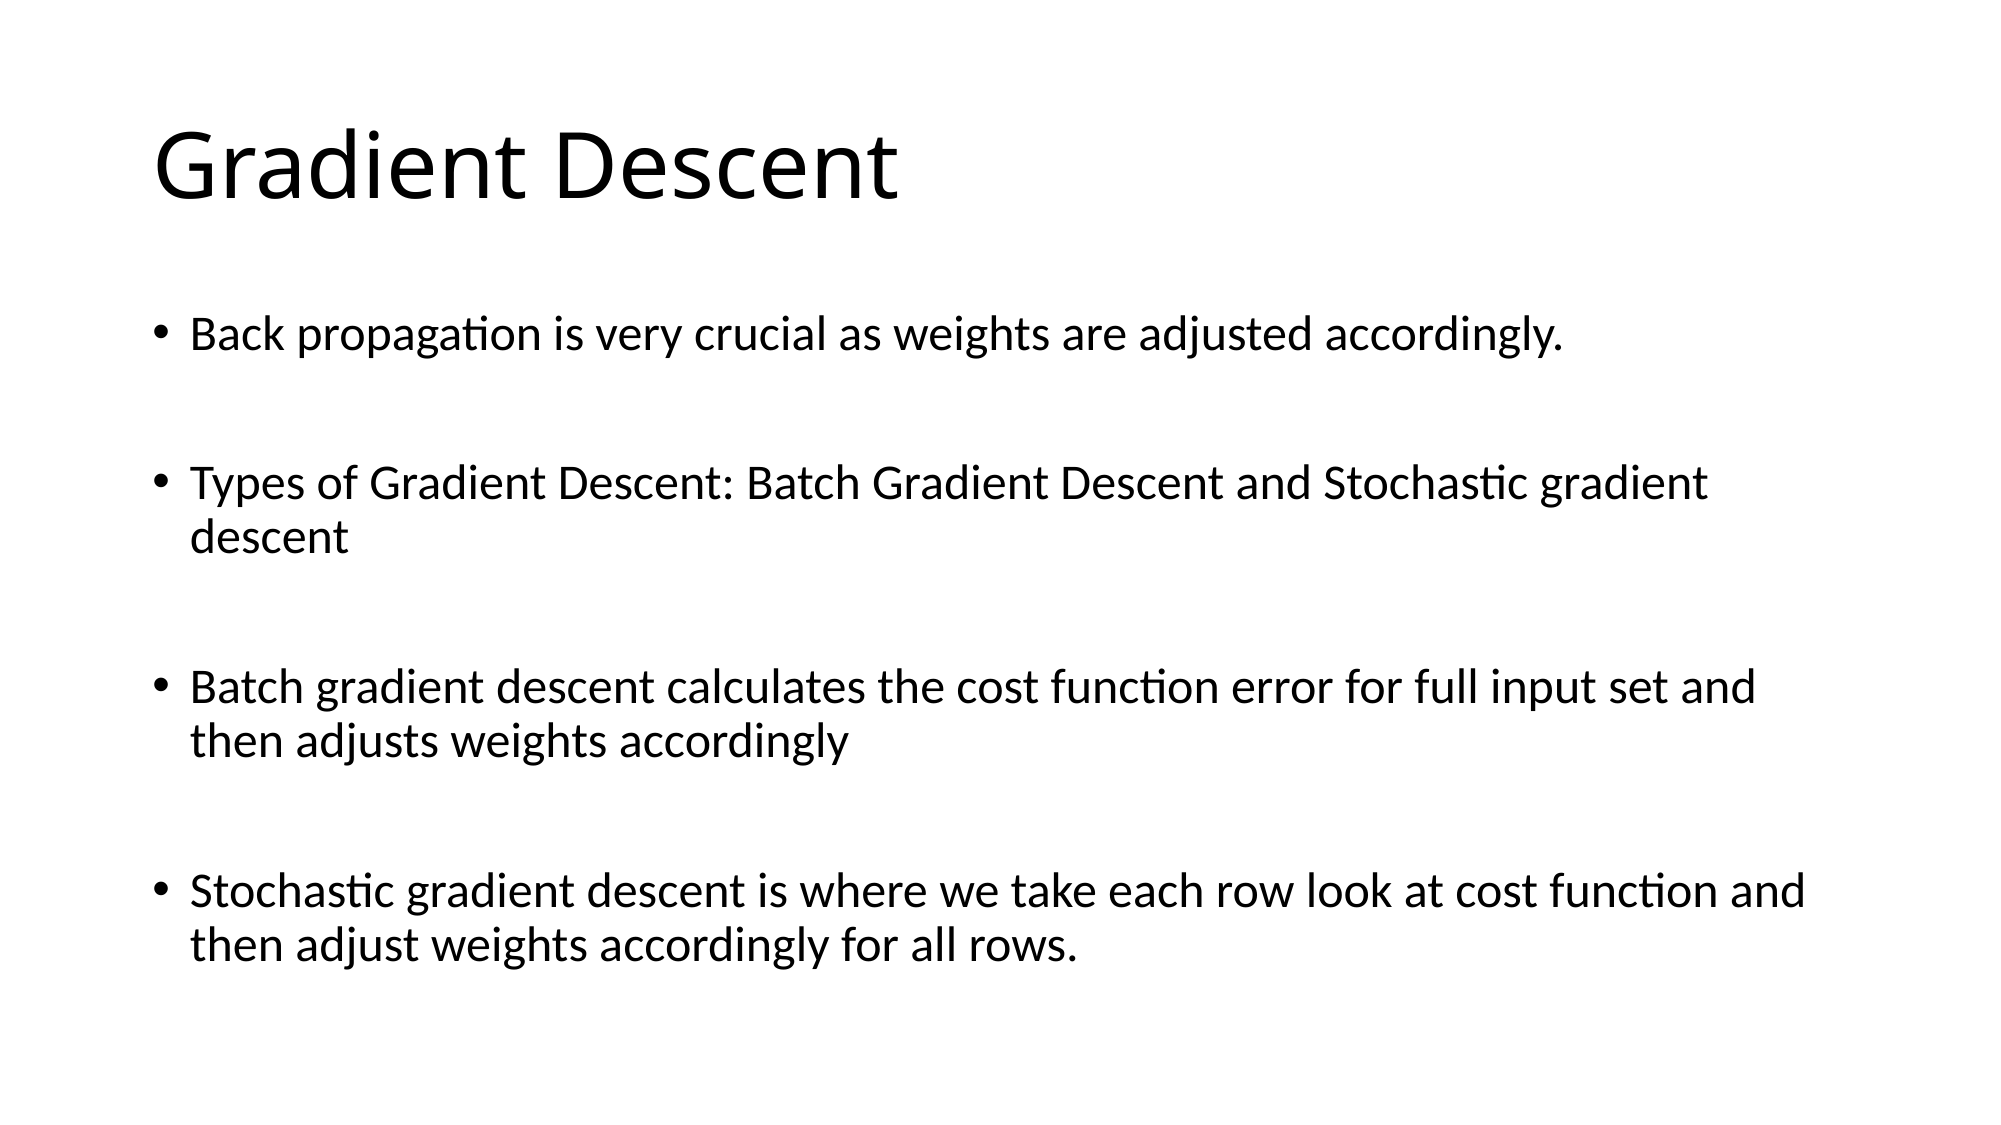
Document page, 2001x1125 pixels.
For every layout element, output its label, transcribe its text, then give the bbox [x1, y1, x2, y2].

list Back propagation is very crucial as weights are adjusted accordingly. Types of Gradient Descent: Batch Gradient Descent and Stochastic gradient descent Batch gradient descent calculates the cost function error for full input set and then adjusts weights accordingly Stochastic gradient descent is where we take each row look at cost function and then adjust weights accordingly for all rows. [137, 299, 1863, 1014]
title Gradient Descent [137, 59, 1863, 278]
